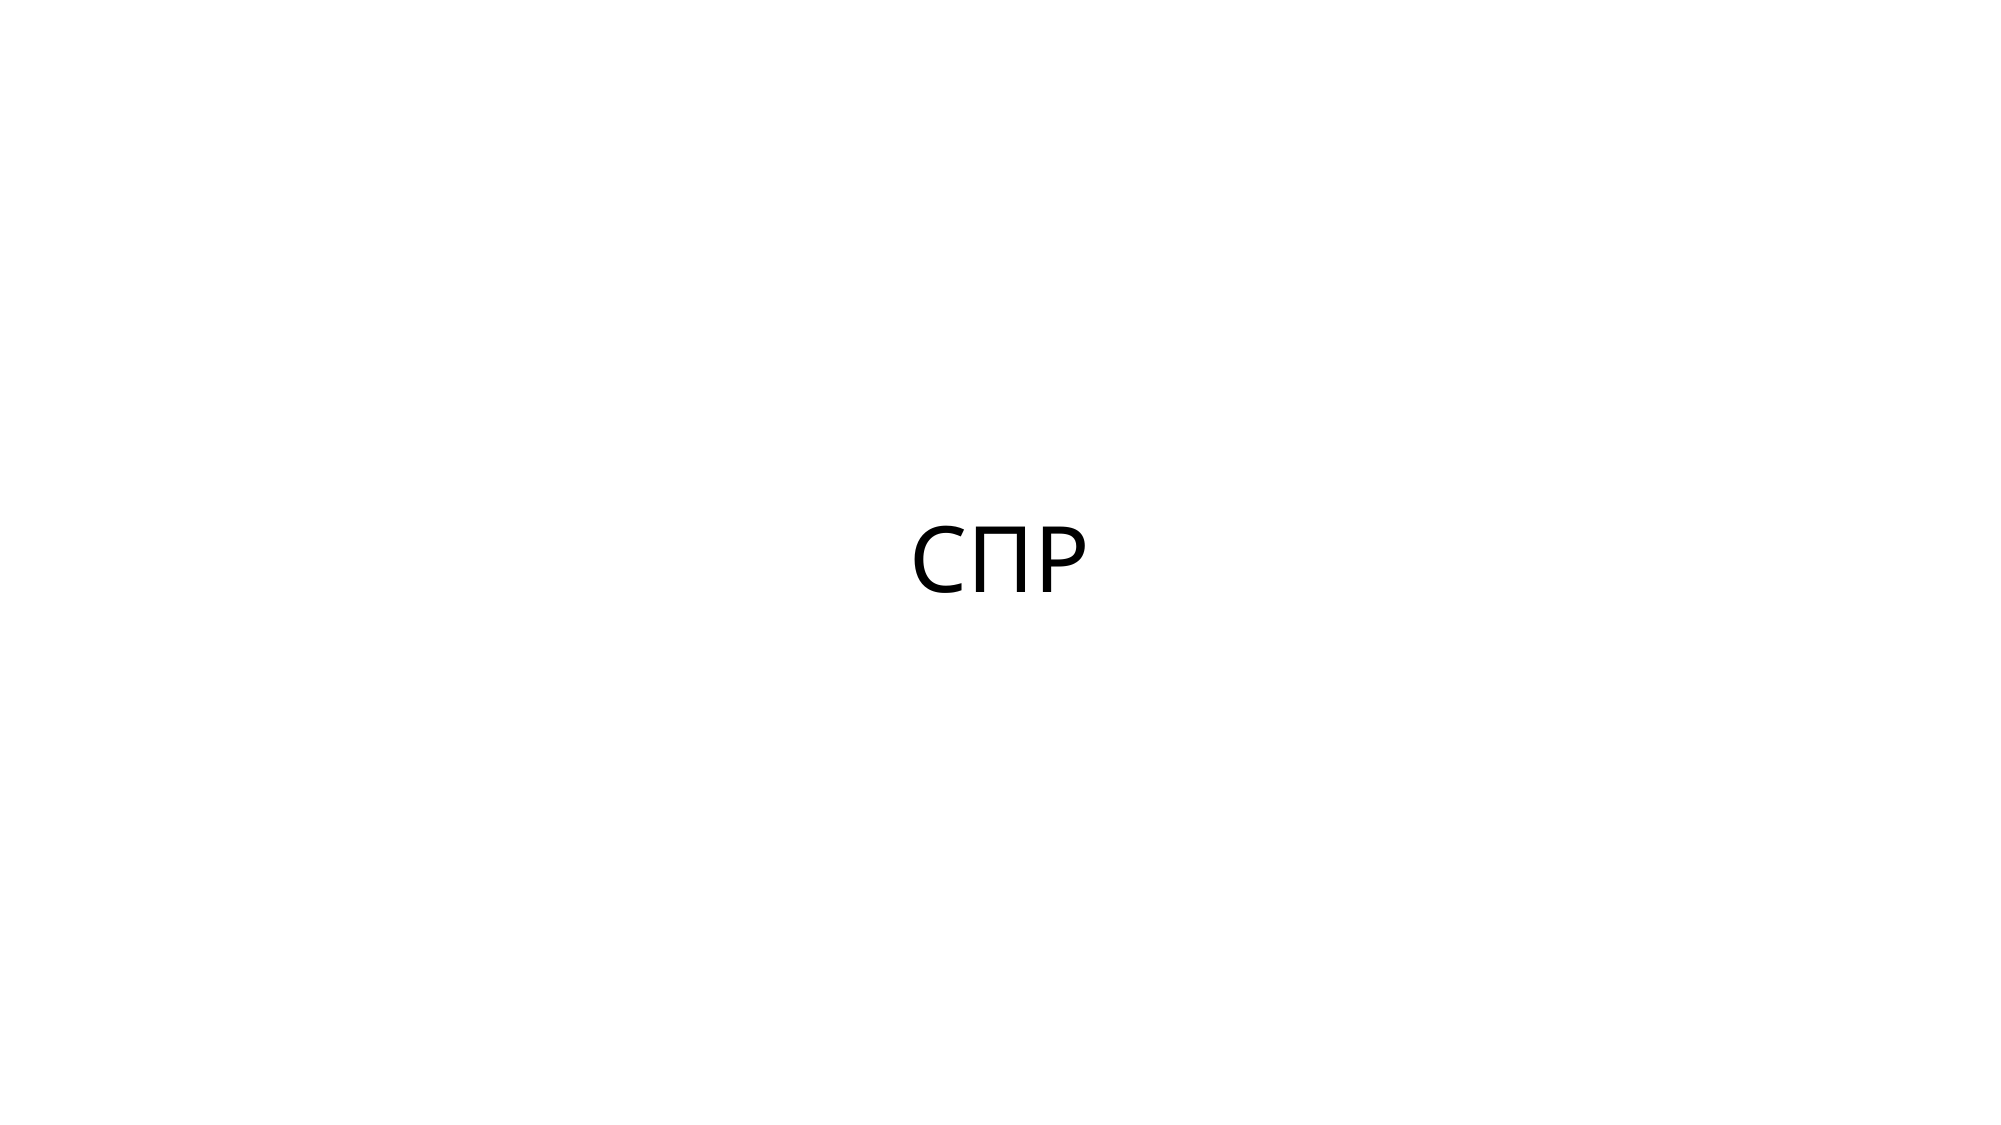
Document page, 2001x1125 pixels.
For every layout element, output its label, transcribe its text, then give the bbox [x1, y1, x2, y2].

title СПР [137, 453, 1863, 672]
